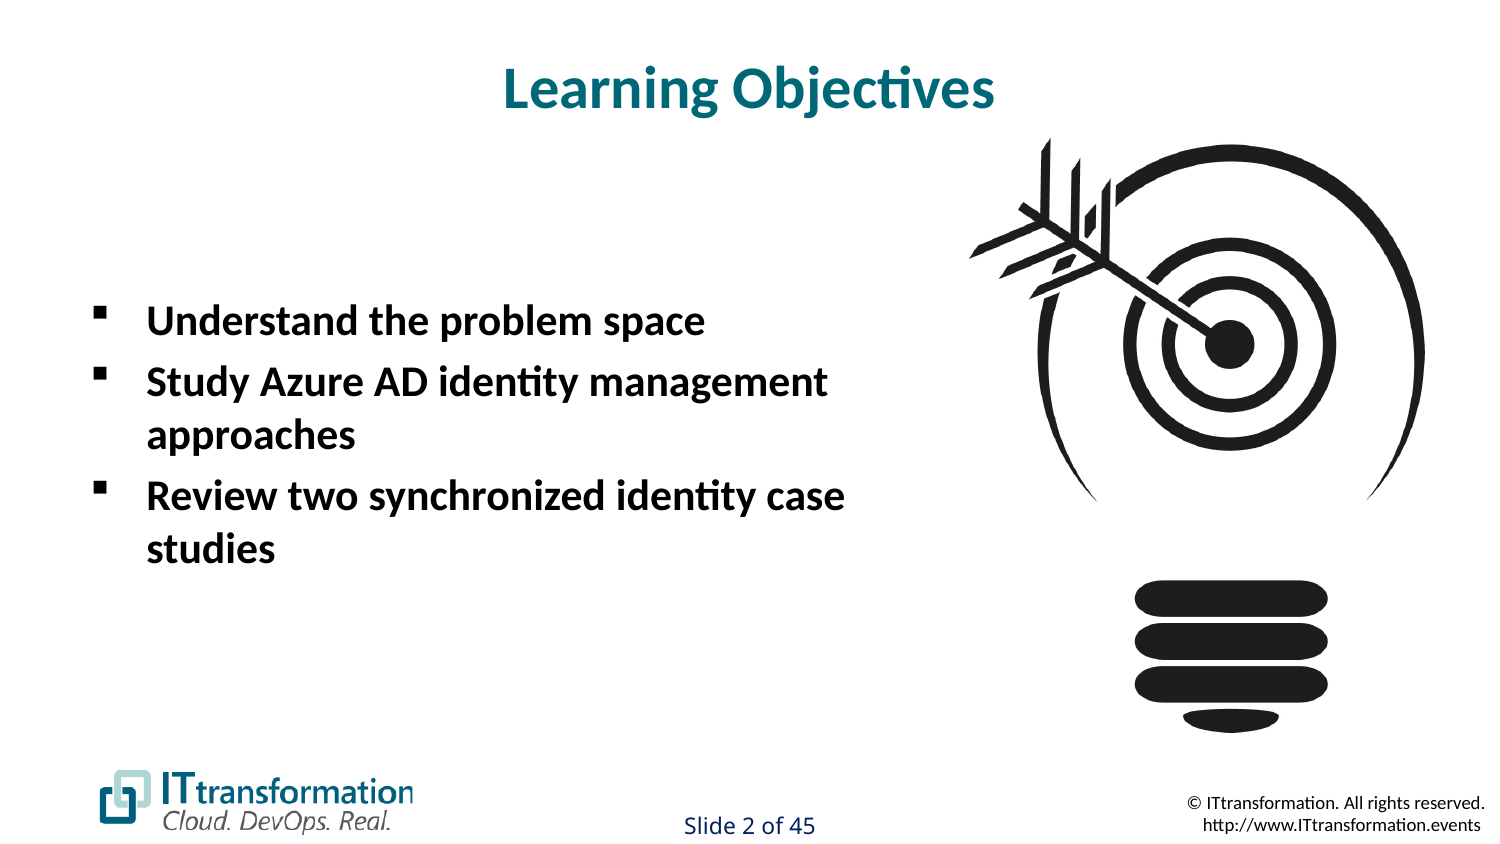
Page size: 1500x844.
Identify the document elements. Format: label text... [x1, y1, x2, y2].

picture [962, 126, 1438, 739]
title Learning Objectives [74, 37, 1426, 132]
list Understand the problem space Study Azure AD identity management approaches Review two synchronized identity case studies [74, 284, 963, 773]
